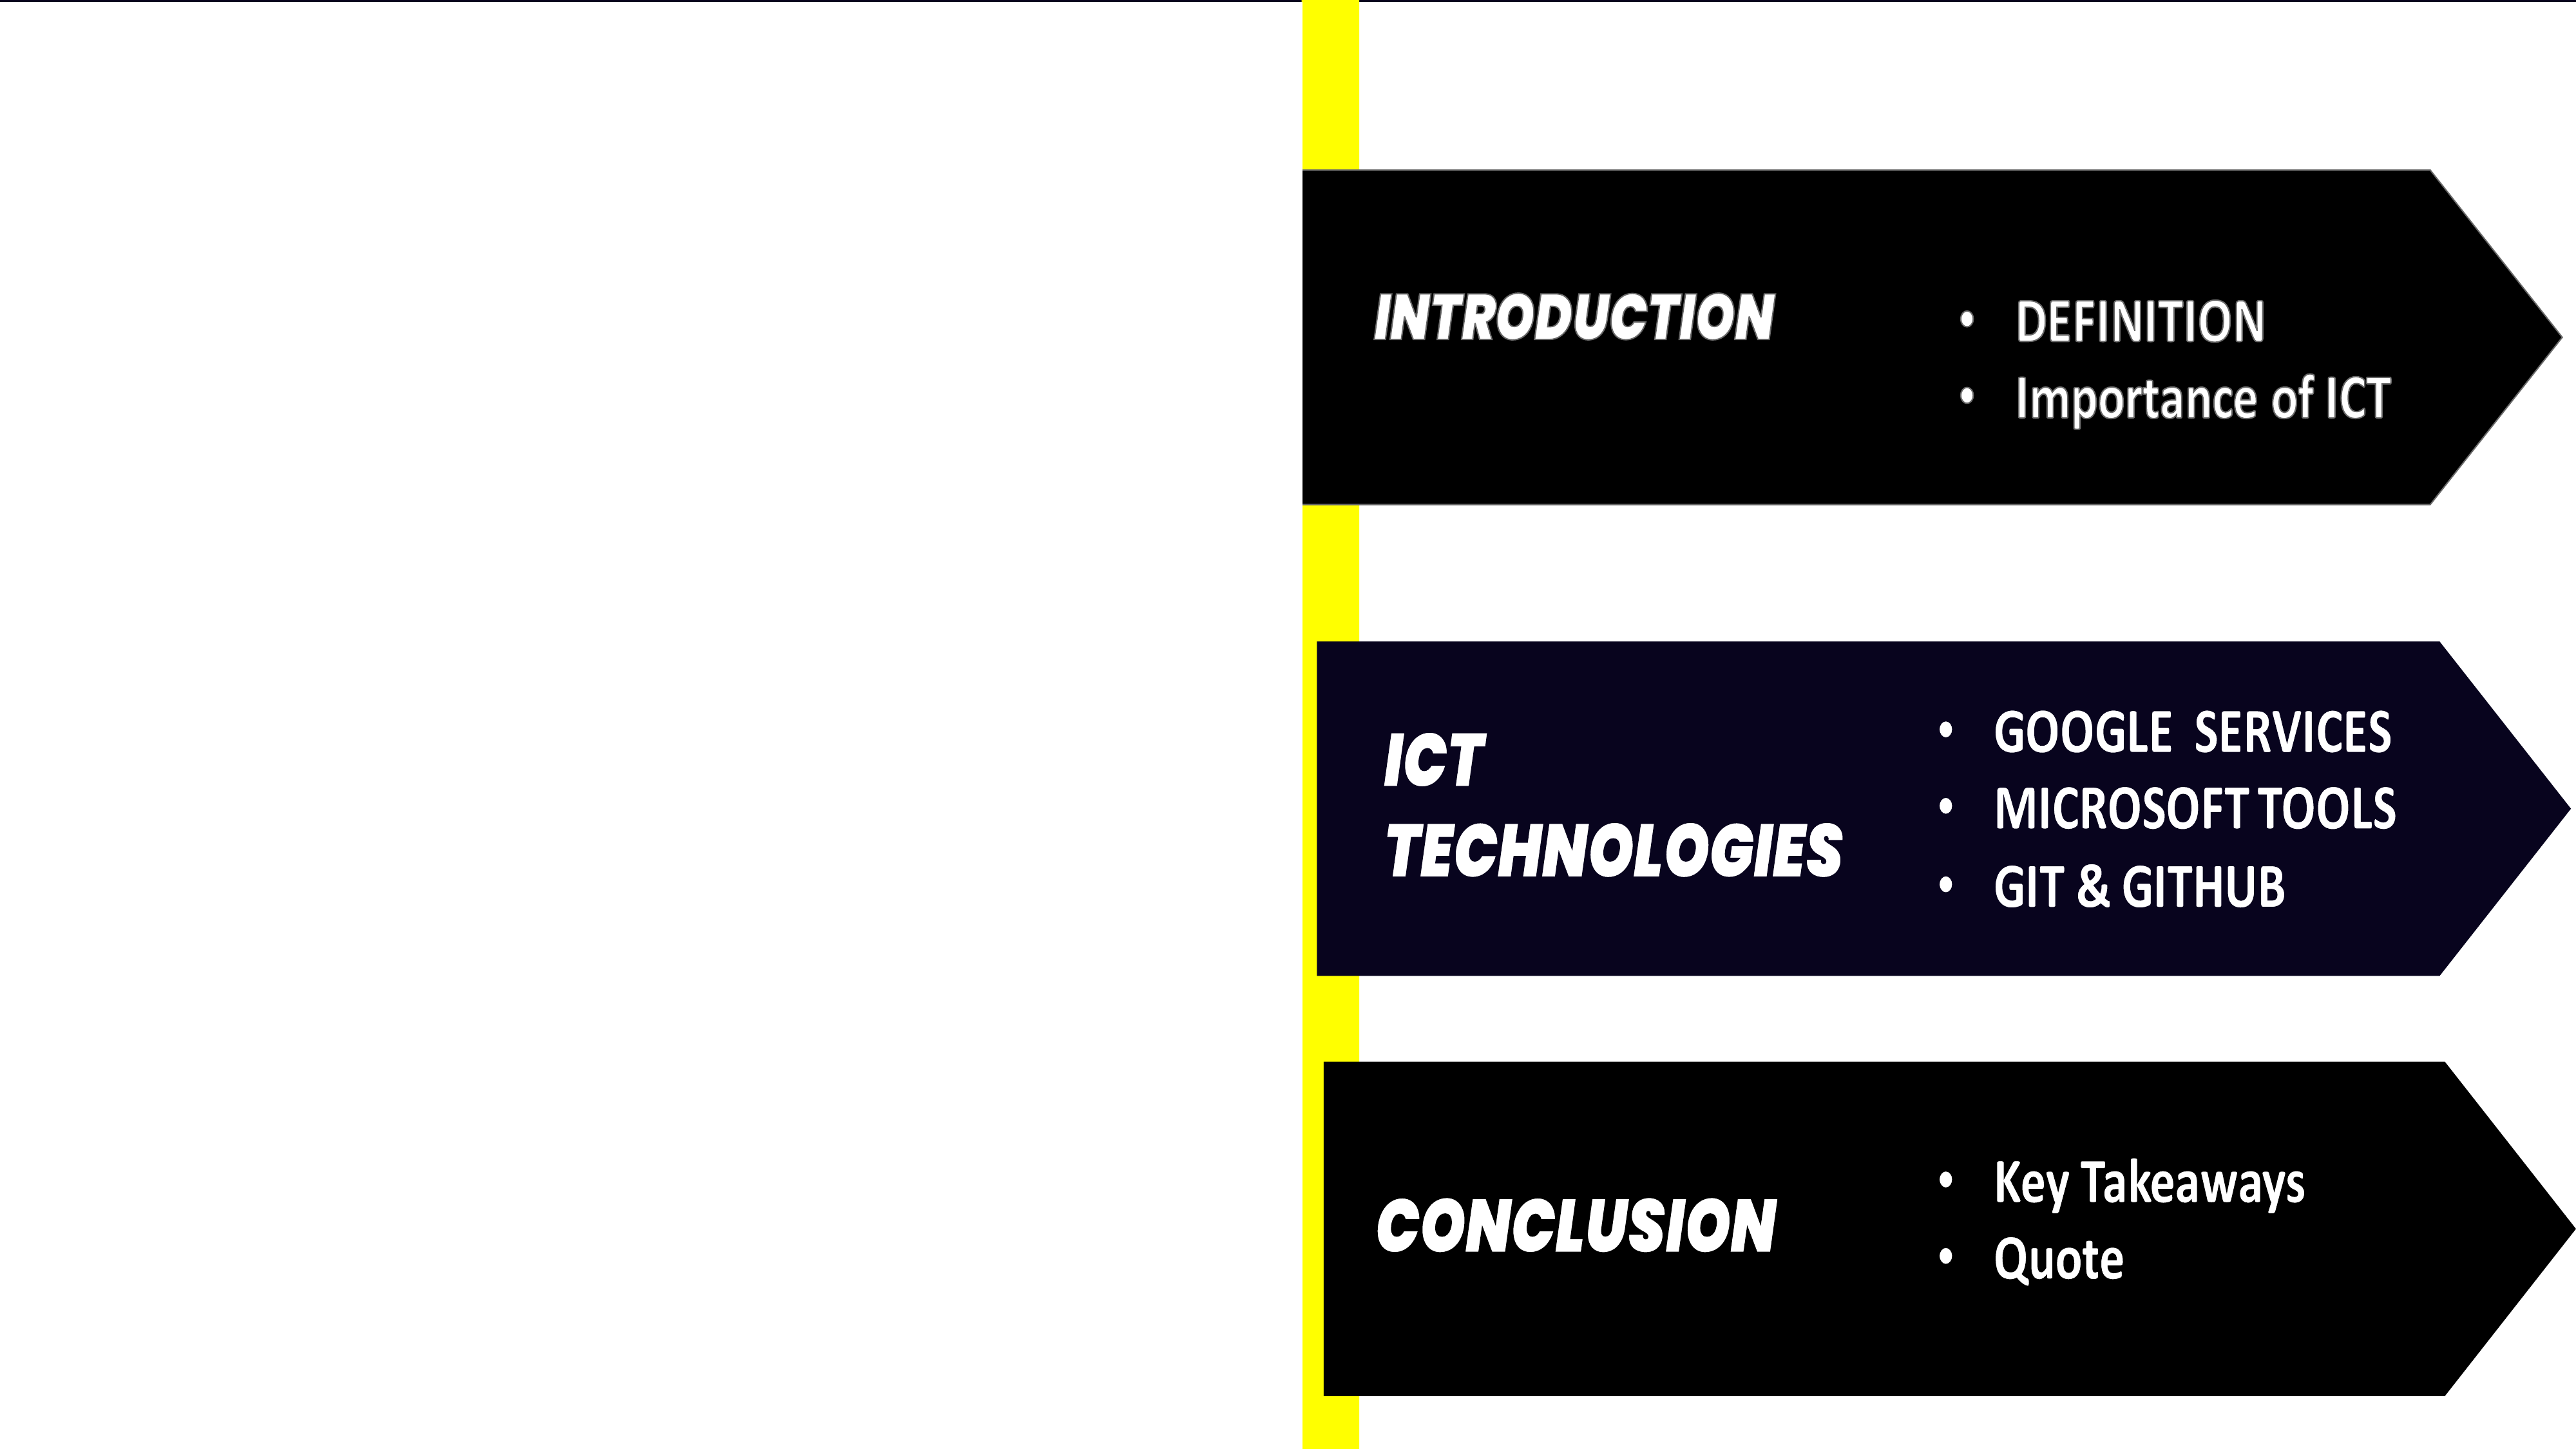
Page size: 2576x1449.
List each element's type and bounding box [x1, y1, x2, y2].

text_box [1557, 1200, 1581, 1251]
text_box [1630, 1199, 1664, 1251]
text_box [1360, 2, 2576, 1227]
text_box [1360, 1231, 2576, 1449]
text_box [1379, 1200, 1418, 1251]
text_box [1302, 506, 1360, 1449]
text_box [1688, 1199, 1728, 1251]
text_box [1322, 1061, 2576, 1397]
text_box [1316, 641, 2572, 977]
text_box [1667, 1200, 1685, 1251]
text_box [0, 2, 1302, 1449]
text_box [1424, 1199, 1464, 1251]
text_box [1467, 1200, 1511, 1251]
text_box [1302, 169, 2564, 506]
text_box [1301, 0, 1360, 169]
text_box [1514, 1200, 1554, 1251]
text_box [1589, 1200, 1628, 1251]
text_box [1732, 1200, 1776, 1251]
